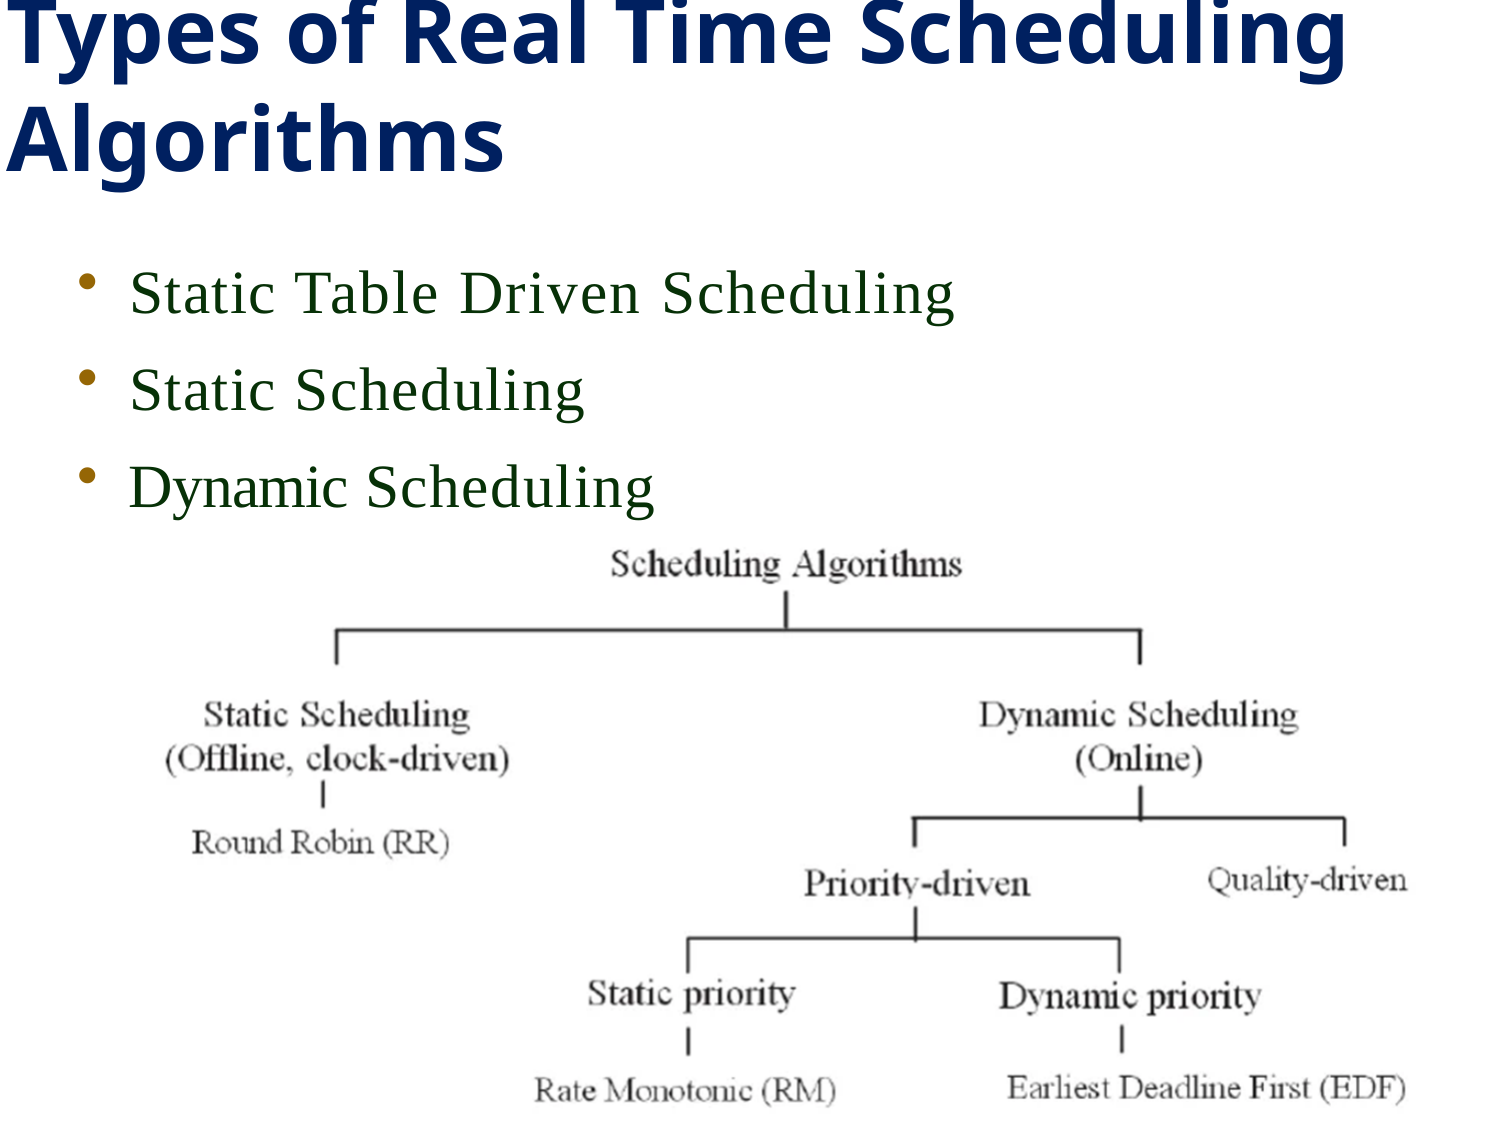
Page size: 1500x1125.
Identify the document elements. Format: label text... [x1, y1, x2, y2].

text_box Static Table Driven Scheduling Static Scheduling Dynamic Scheduling [74, 226, 1020, 520]
title Types of Real Time Scheduling Algorithms [4, 0, 1500, 190]
picture [135, 529, 1431, 1123]
